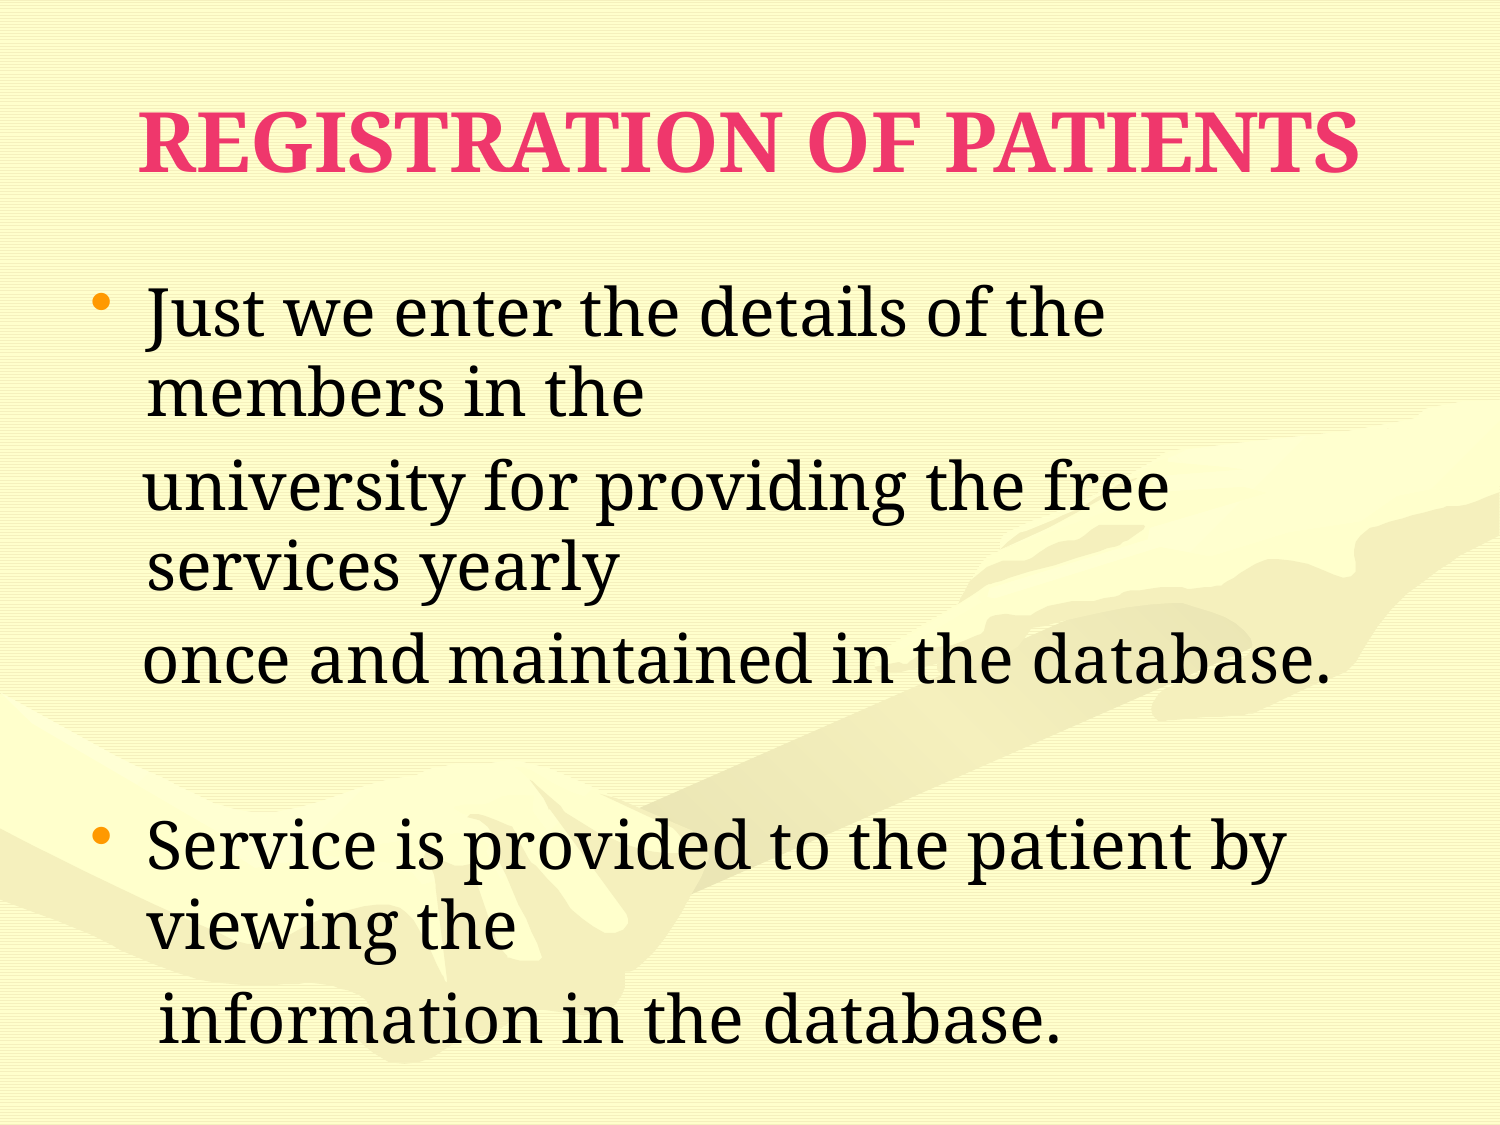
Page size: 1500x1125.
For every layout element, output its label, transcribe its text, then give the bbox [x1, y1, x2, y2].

title REGISTRATION OF PATIENTS [75, 45, 1425, 233]
list Just we enter the details of the members in the university for providing the free services yearly once and maintained in the database. Service is provided to the patient by viewing the information in the database. [75, 262, 1425, 1000]
